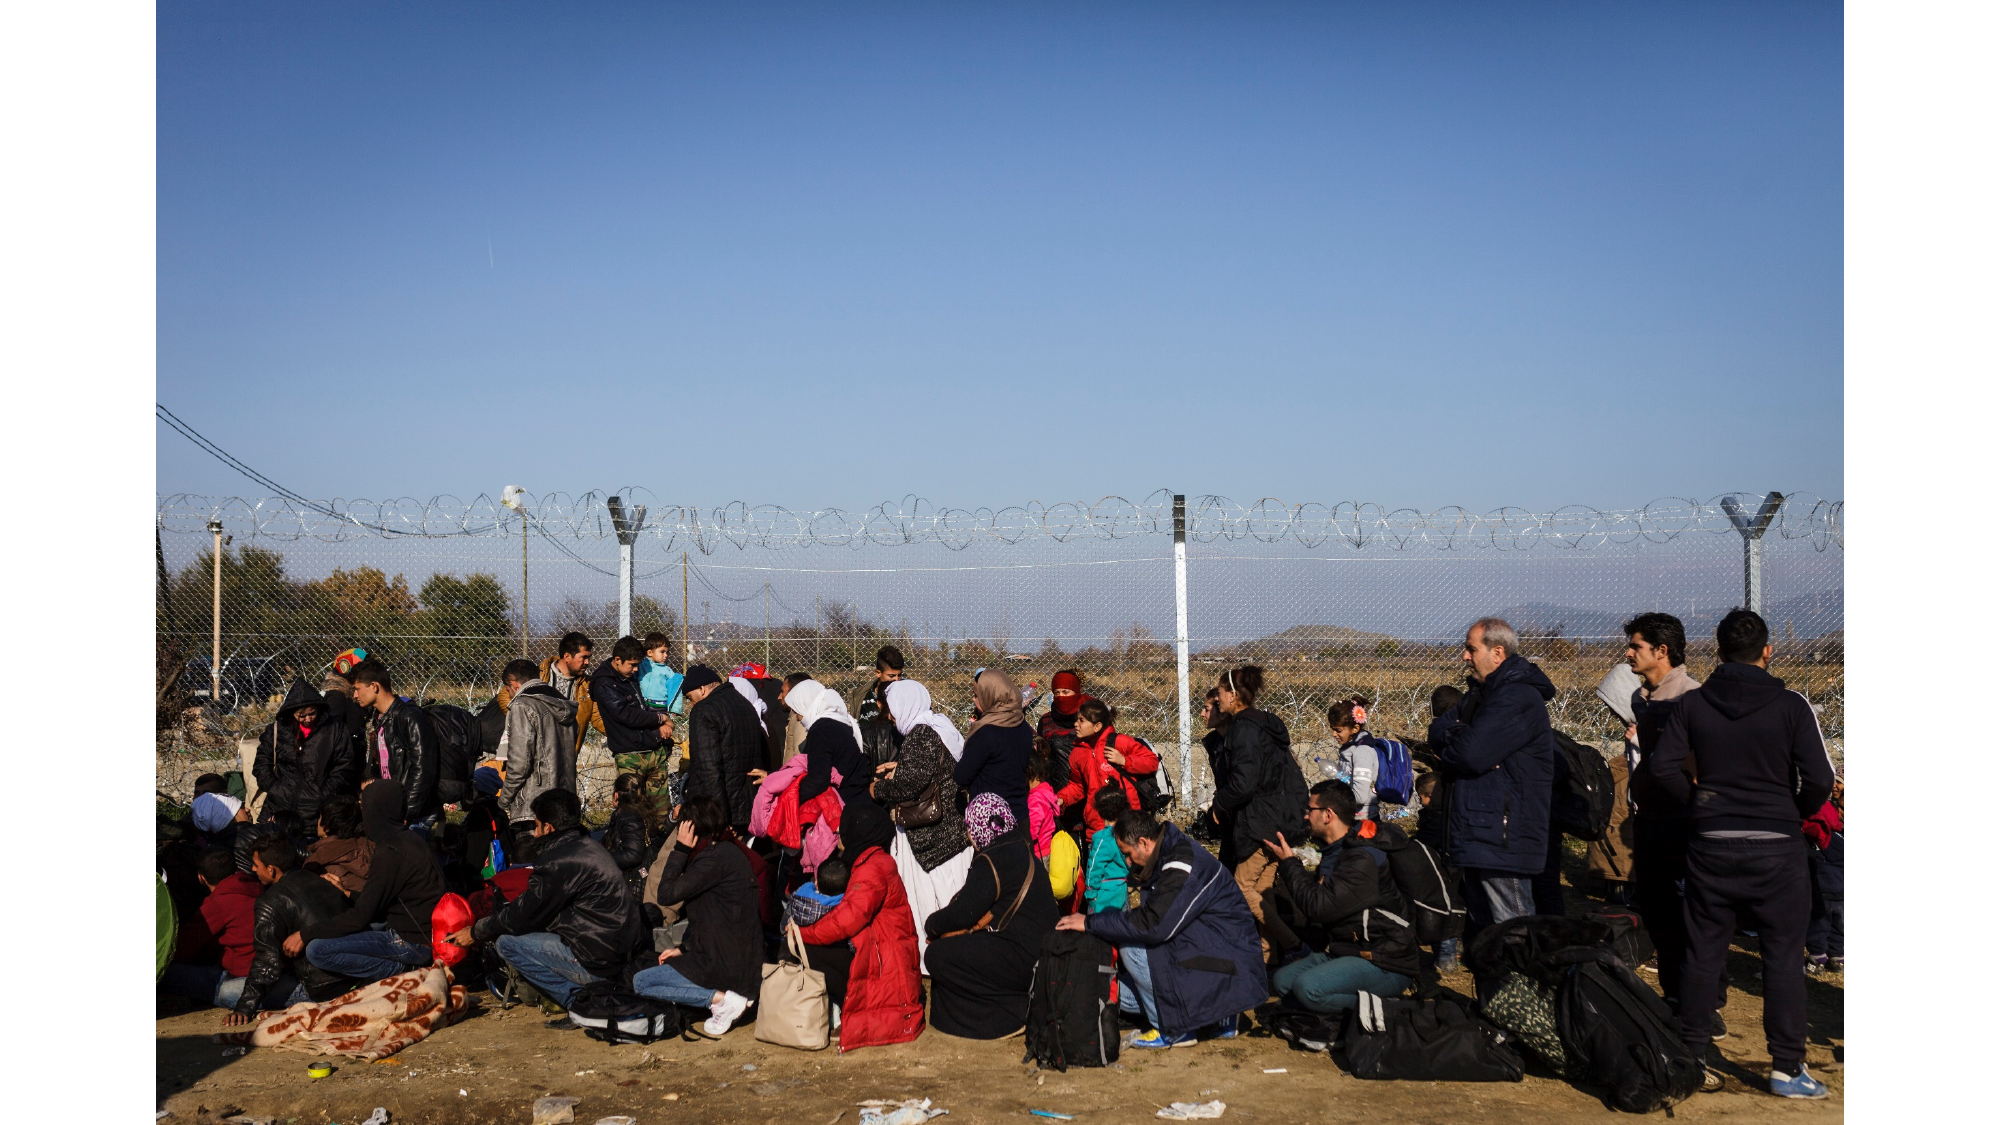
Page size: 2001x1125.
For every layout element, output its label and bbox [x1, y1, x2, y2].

picture [156, 0, 1844, 1125]
